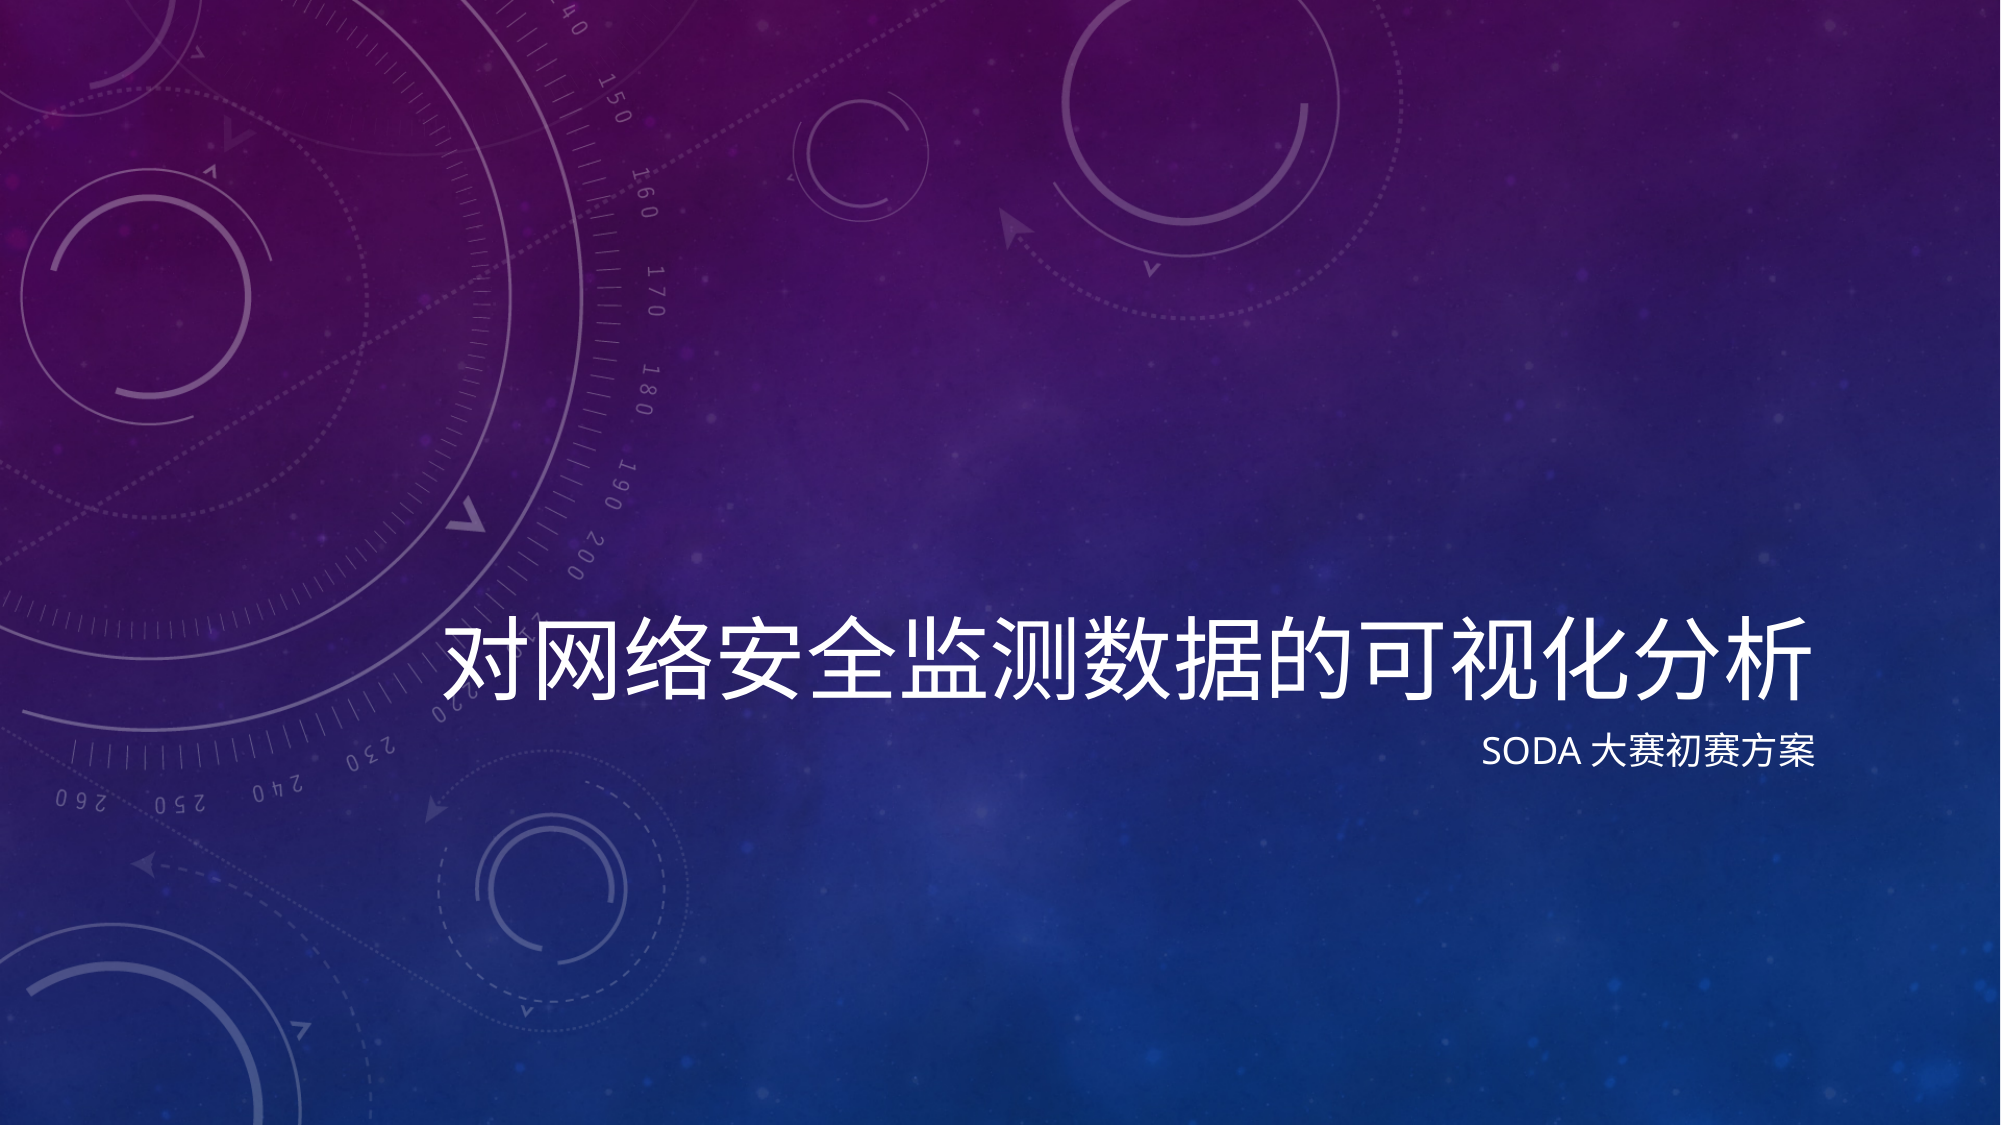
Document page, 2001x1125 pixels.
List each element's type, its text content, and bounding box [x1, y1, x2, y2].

title 对网络安全监测数据的可视化分析 [305, 322, 1831, 720]
subtitle SODA大赛初赛方案 [650, 719, 1831, 950]
picture [0, 0, 2001, 1125]
